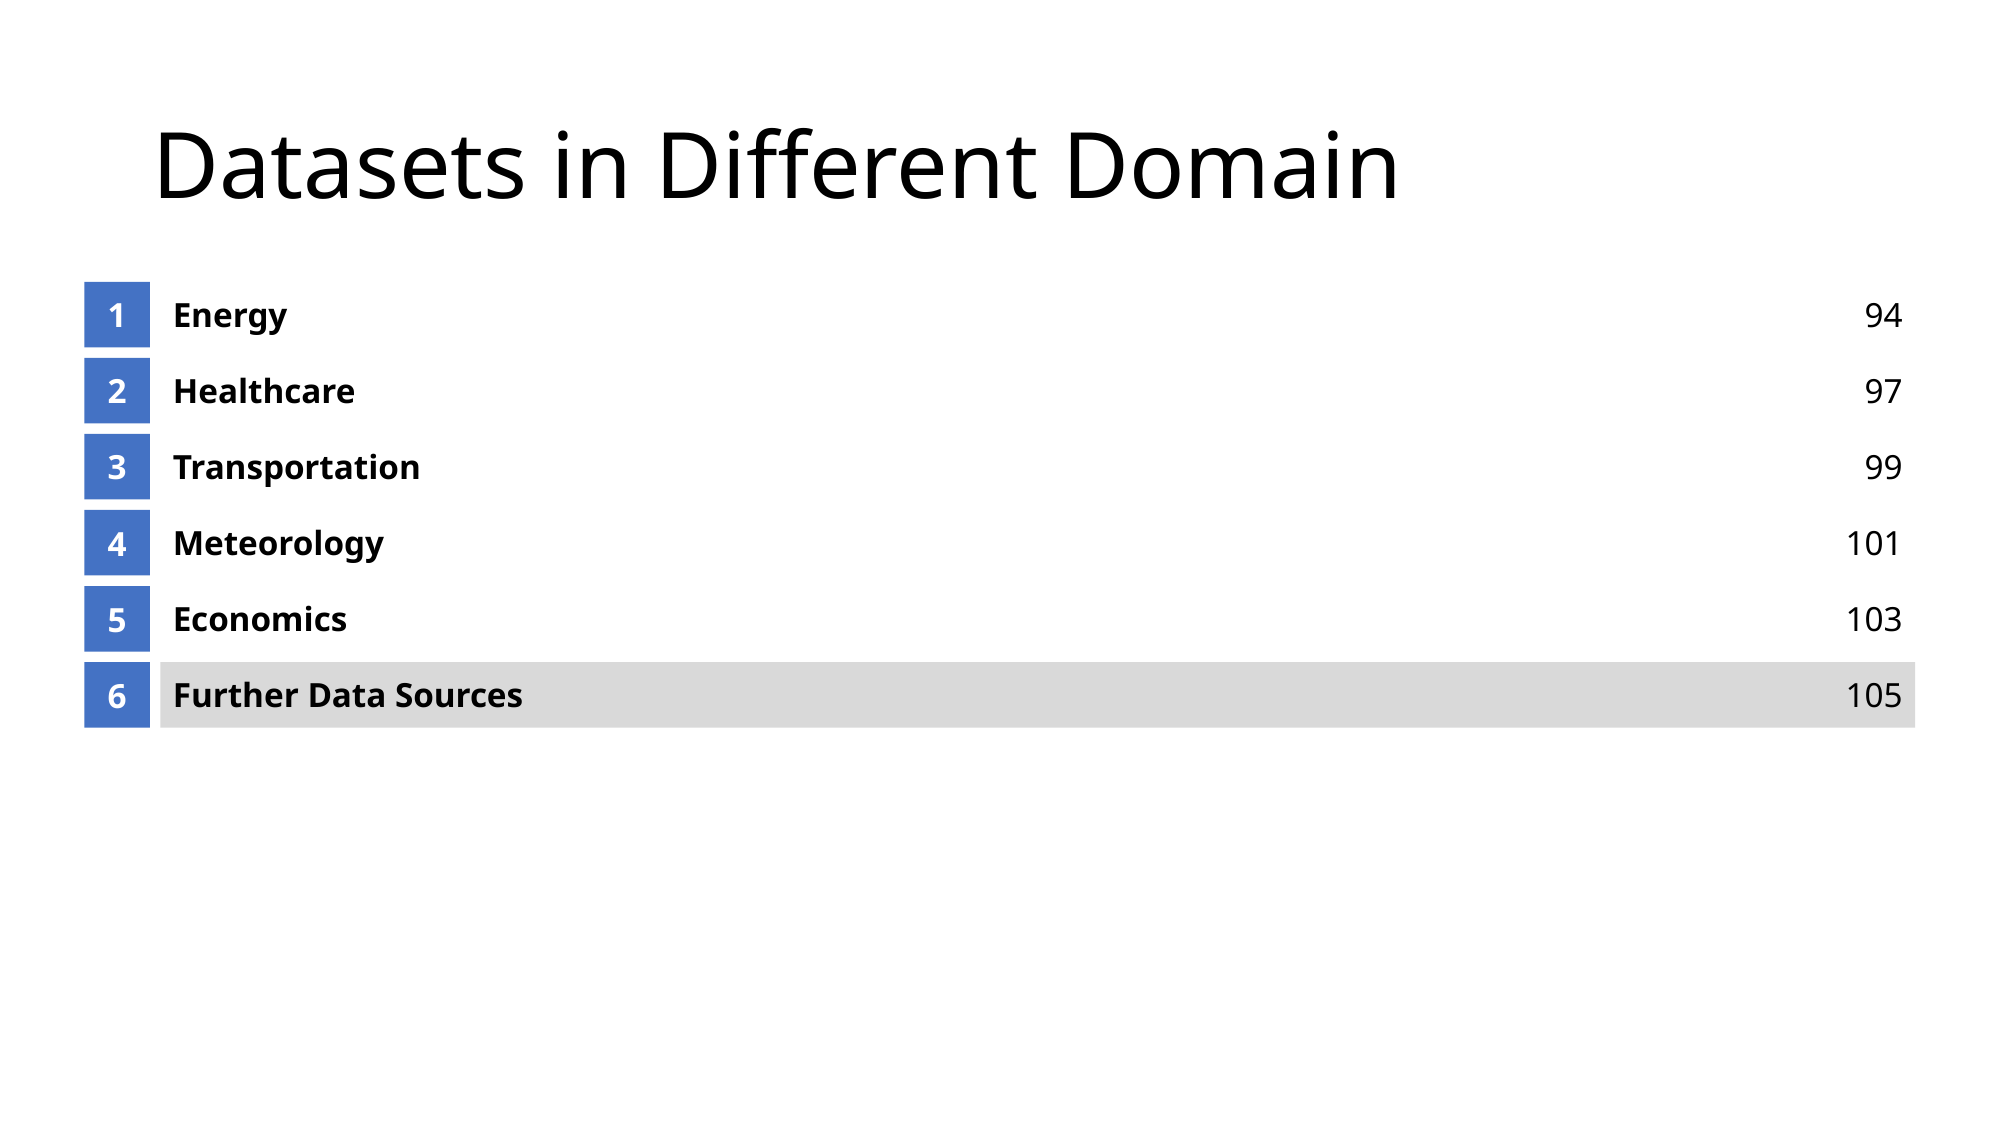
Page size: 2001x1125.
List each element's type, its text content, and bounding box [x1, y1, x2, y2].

text_box Healthcare [159, 357, 493, 424]
text_box Energy [159, 281, 493, 348]
text_box 6 [83, 661, 151, 729]
text_box Transportation [159, 433, 493, 500]
text_box 2 [83, 357, 151, 424]
text_box 101 [1884, 509, 1904, 577]
text_box 103 [1884, 585, 1904, 653]
text_box 5 [83, 585, 151, 653]
text_box 99 [1884, 433, 1904, 500]
text_box 94 [1884, 281, 1904, 348]
title Datasets in Different Domain [137, 59, 1863, 278]
text_box 4 [83, 509, 151, 577]
text_box [1904, 661, 1916, 729]
text_box Meteorology [159, 509, 493, 577]
text_box 97 [1884, 357, 1904, 424]
text_box Further Data Sources [159, 661, 493, 729]
text_box 1 [83, 281, 151, 348]
text_box Economics [159, 585, 493, 653]
text_box 105 [1884, 661, 1904, 729]
text_box [493, 661, 1884, 729]
text_box 3 [83, 433, 151, 500]
